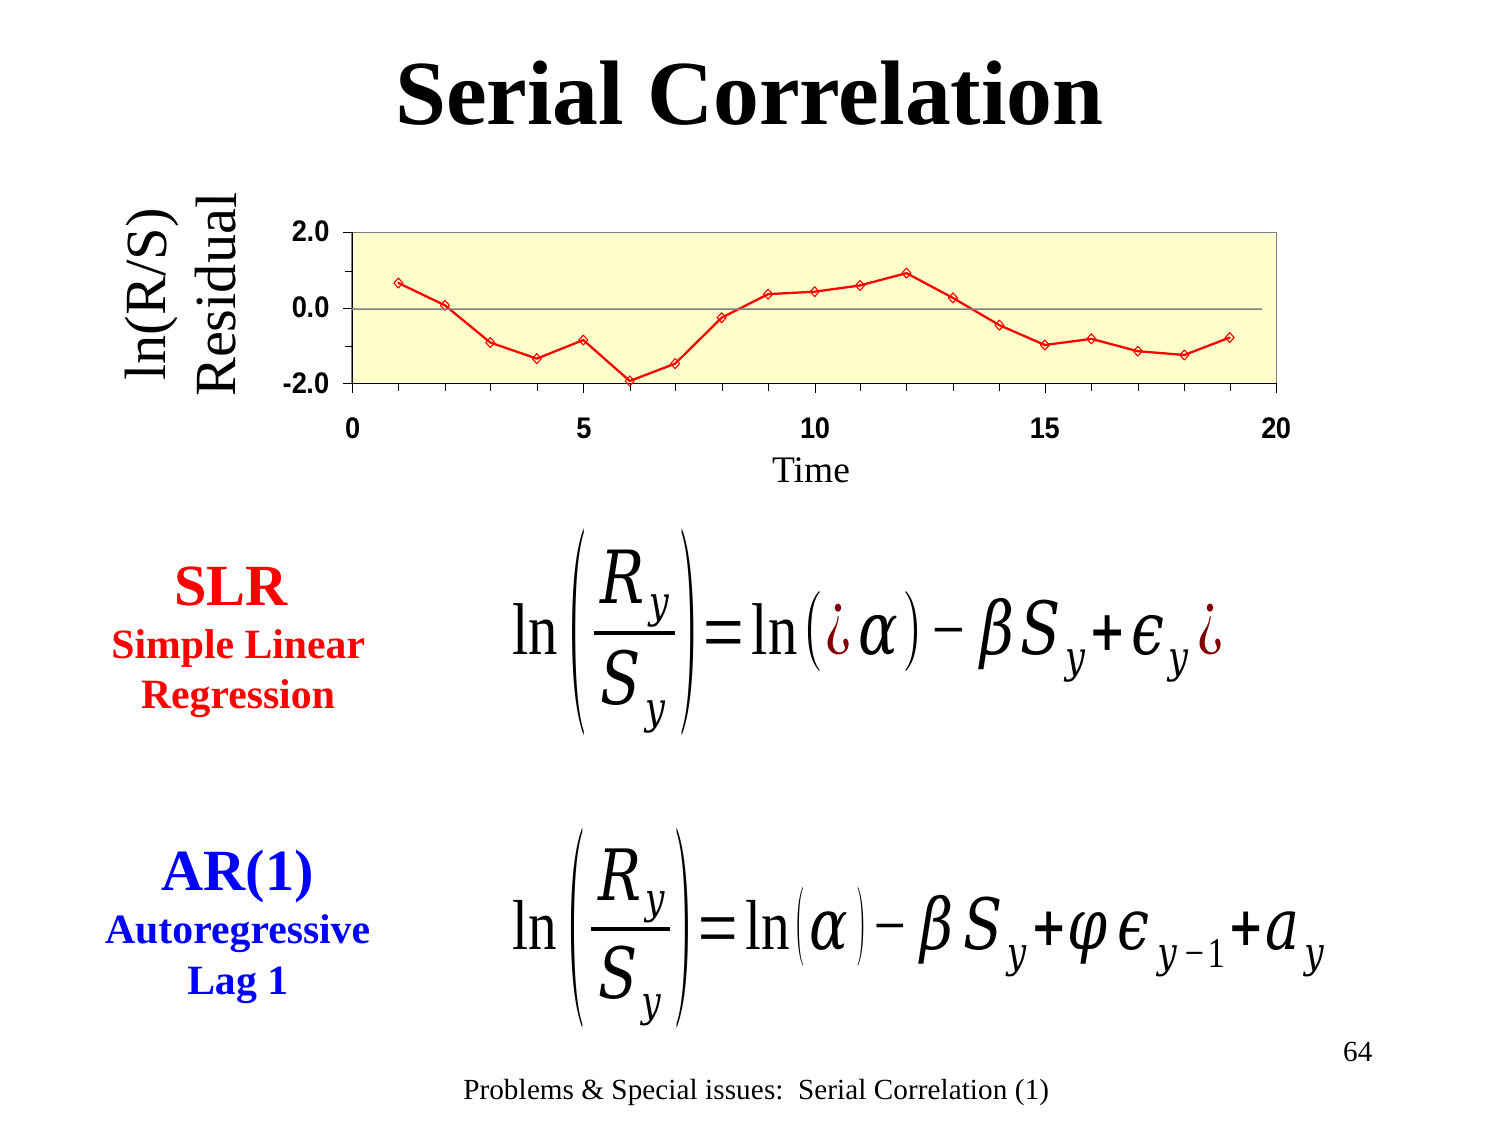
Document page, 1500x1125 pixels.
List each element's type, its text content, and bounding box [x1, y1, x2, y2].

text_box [99, 177, 1313, 498]
text_box AR(1) Autoregressive Lag 1 [90, 825, 386, 1010]
title Serial Correlation [0, 0, 1500, 176]
text_box Problems & Special issues: Serial Correlation (1) [399, 1062, 1114, 1117]
text_box SLR Simple Linear Regression [87, 539, 389, 725]
text_box 64 [1074, 1024, 1388, 1100]
